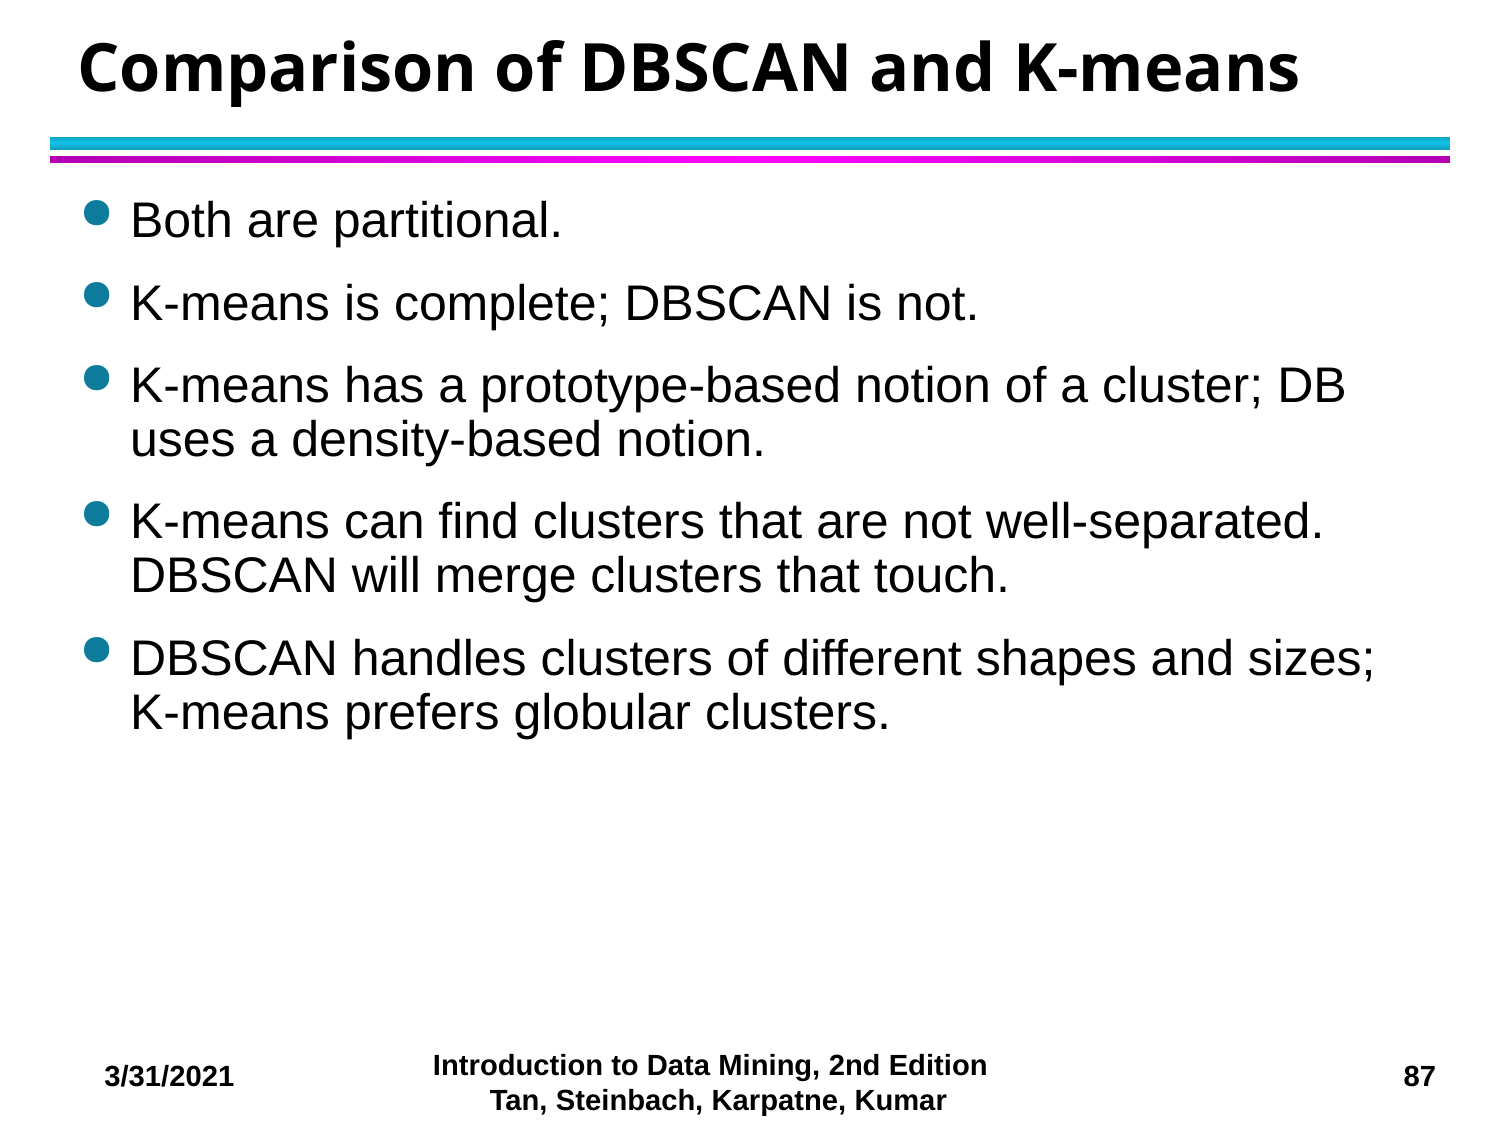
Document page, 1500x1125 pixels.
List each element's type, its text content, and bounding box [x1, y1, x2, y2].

title Comparison of DBSCAN and K-means [62, 24, 1450, 113]
list Both are partitional. K-means is complete; DBSCAN is not. K-means has a prototype-based notion of a cluster; DB uses a density-based notion. K-means can find clusters that are not well-separated. DBSCAN will merge clusters that touch. DBSCAN handles clusters of different shapes and sizes; K-means prefers globular clusters. [67, 187, 1432, 1038]
